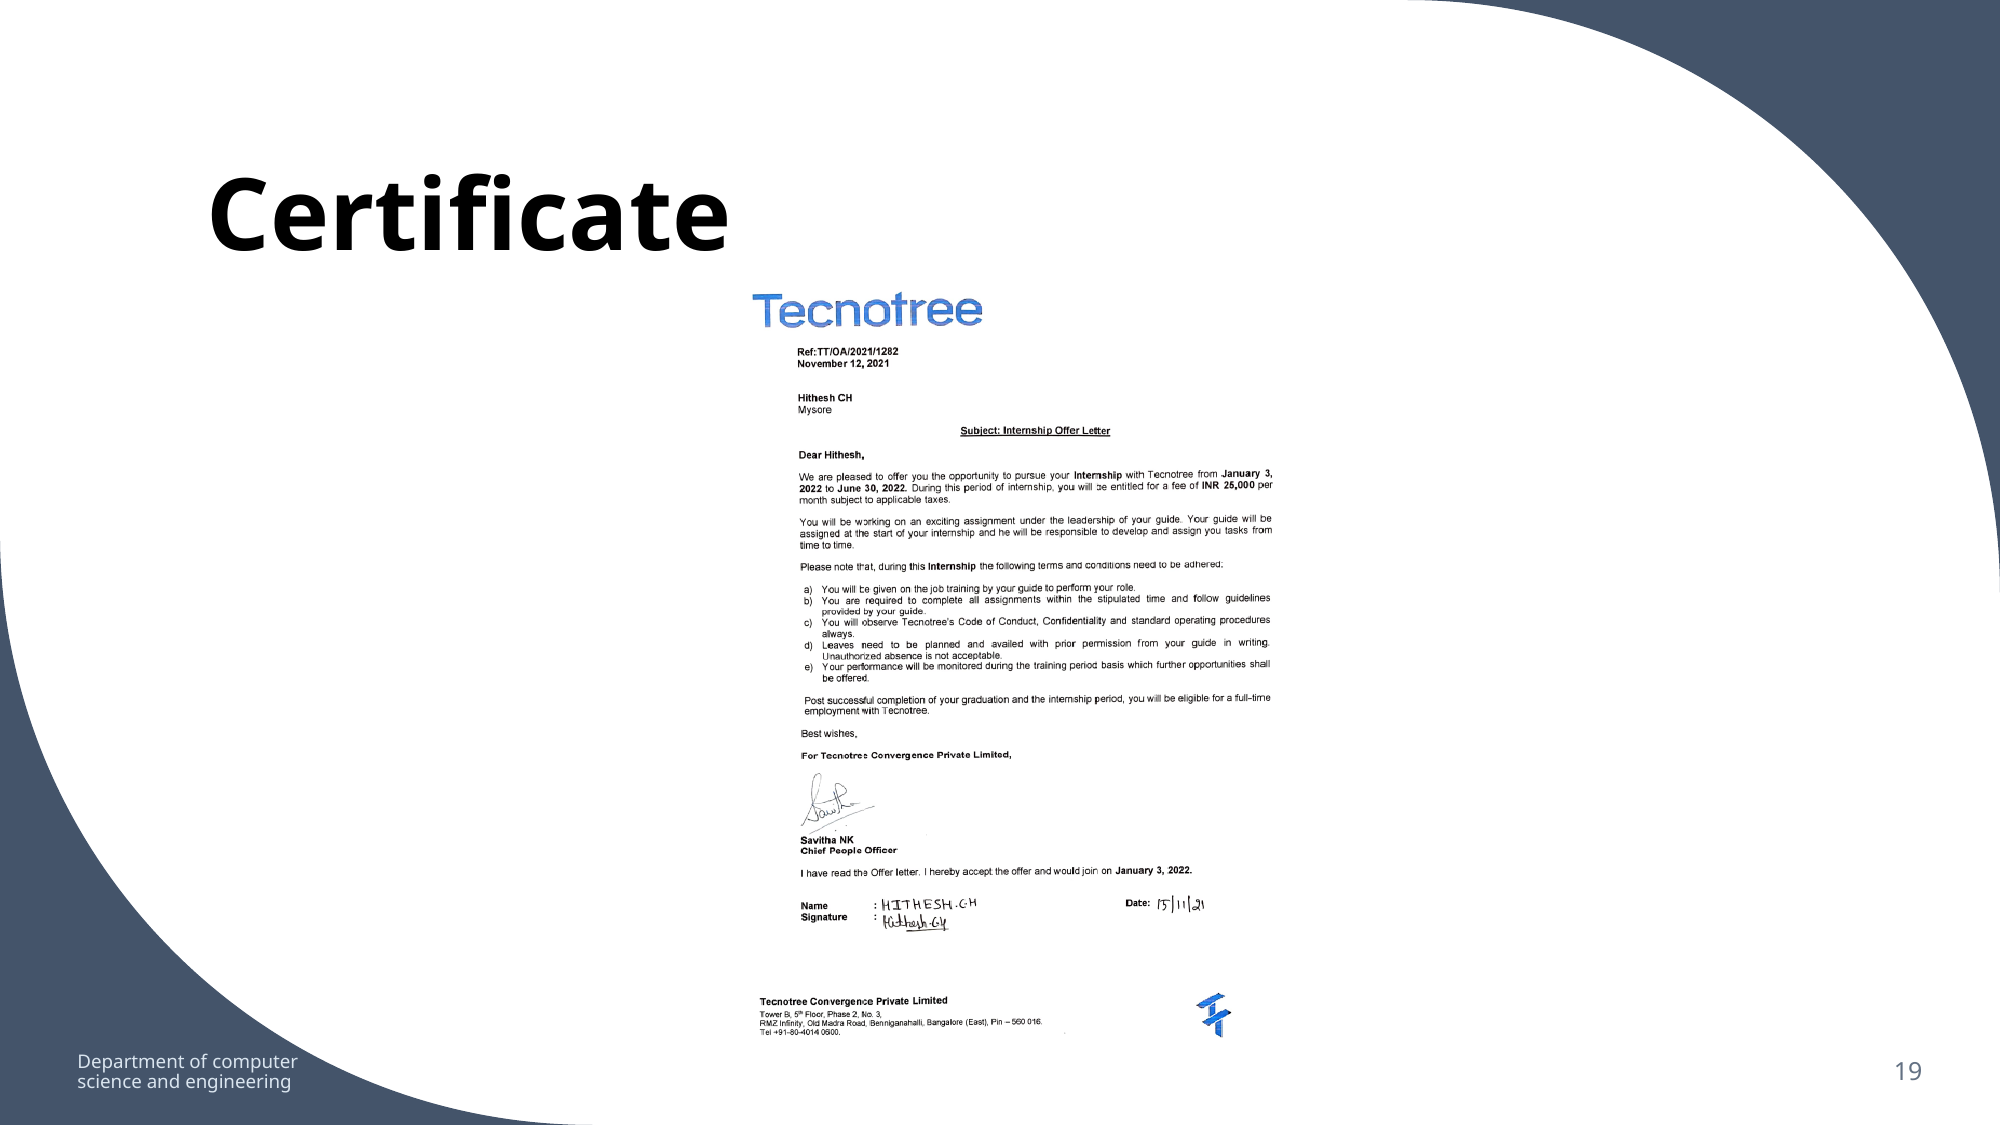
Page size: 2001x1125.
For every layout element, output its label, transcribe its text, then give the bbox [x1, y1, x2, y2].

title Certificate [191, 62, 1796, 280]
slide_number 19 [1665, 1042, 1938, 1103]
slide_number Department of computer science and engineering [62, 1042, 342, 1103]
picture [729, 279, 1316, 1063]
